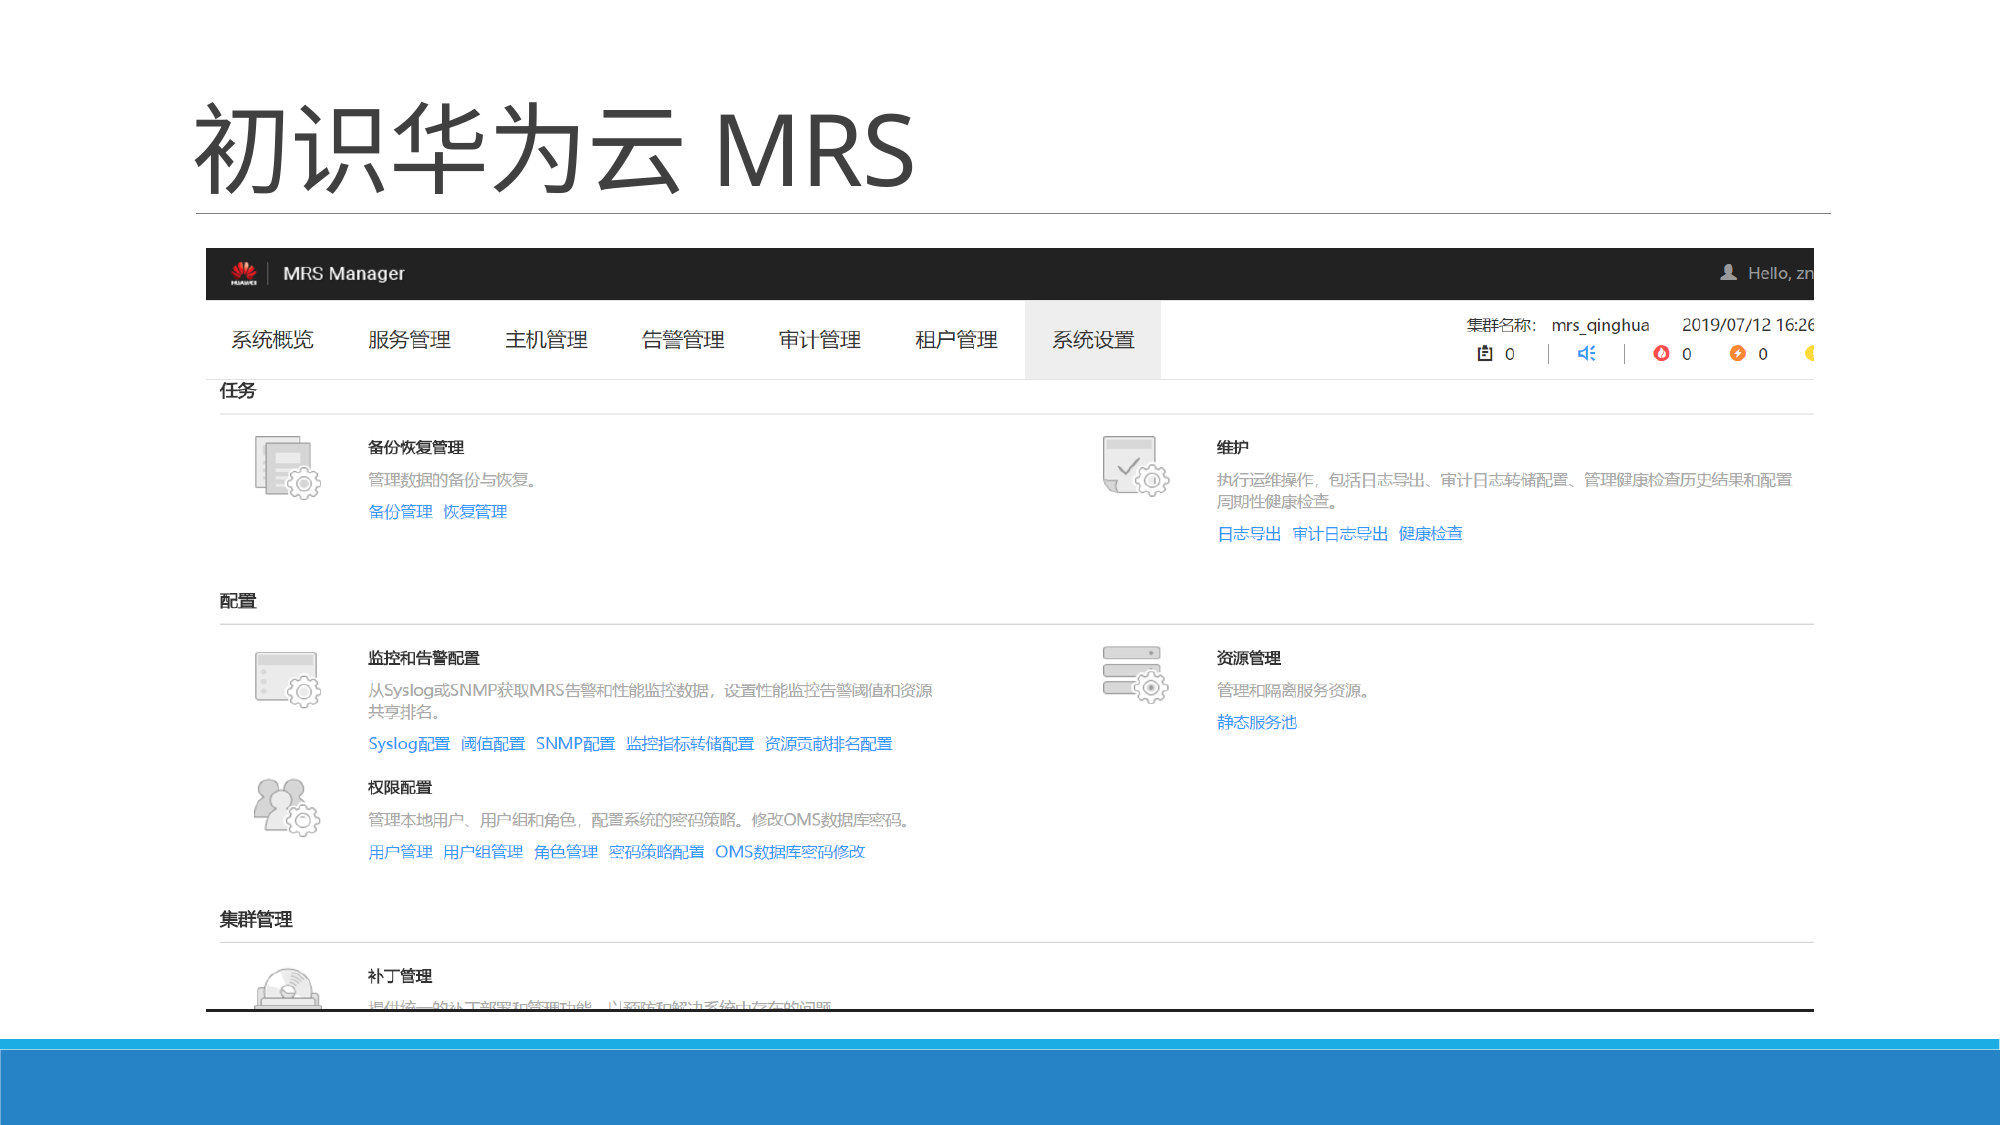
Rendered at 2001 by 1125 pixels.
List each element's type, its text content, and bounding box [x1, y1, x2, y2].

title 初识华为云MRS [176, 33, 1830, 215]
picture [205, 248, 1815, 1013]
